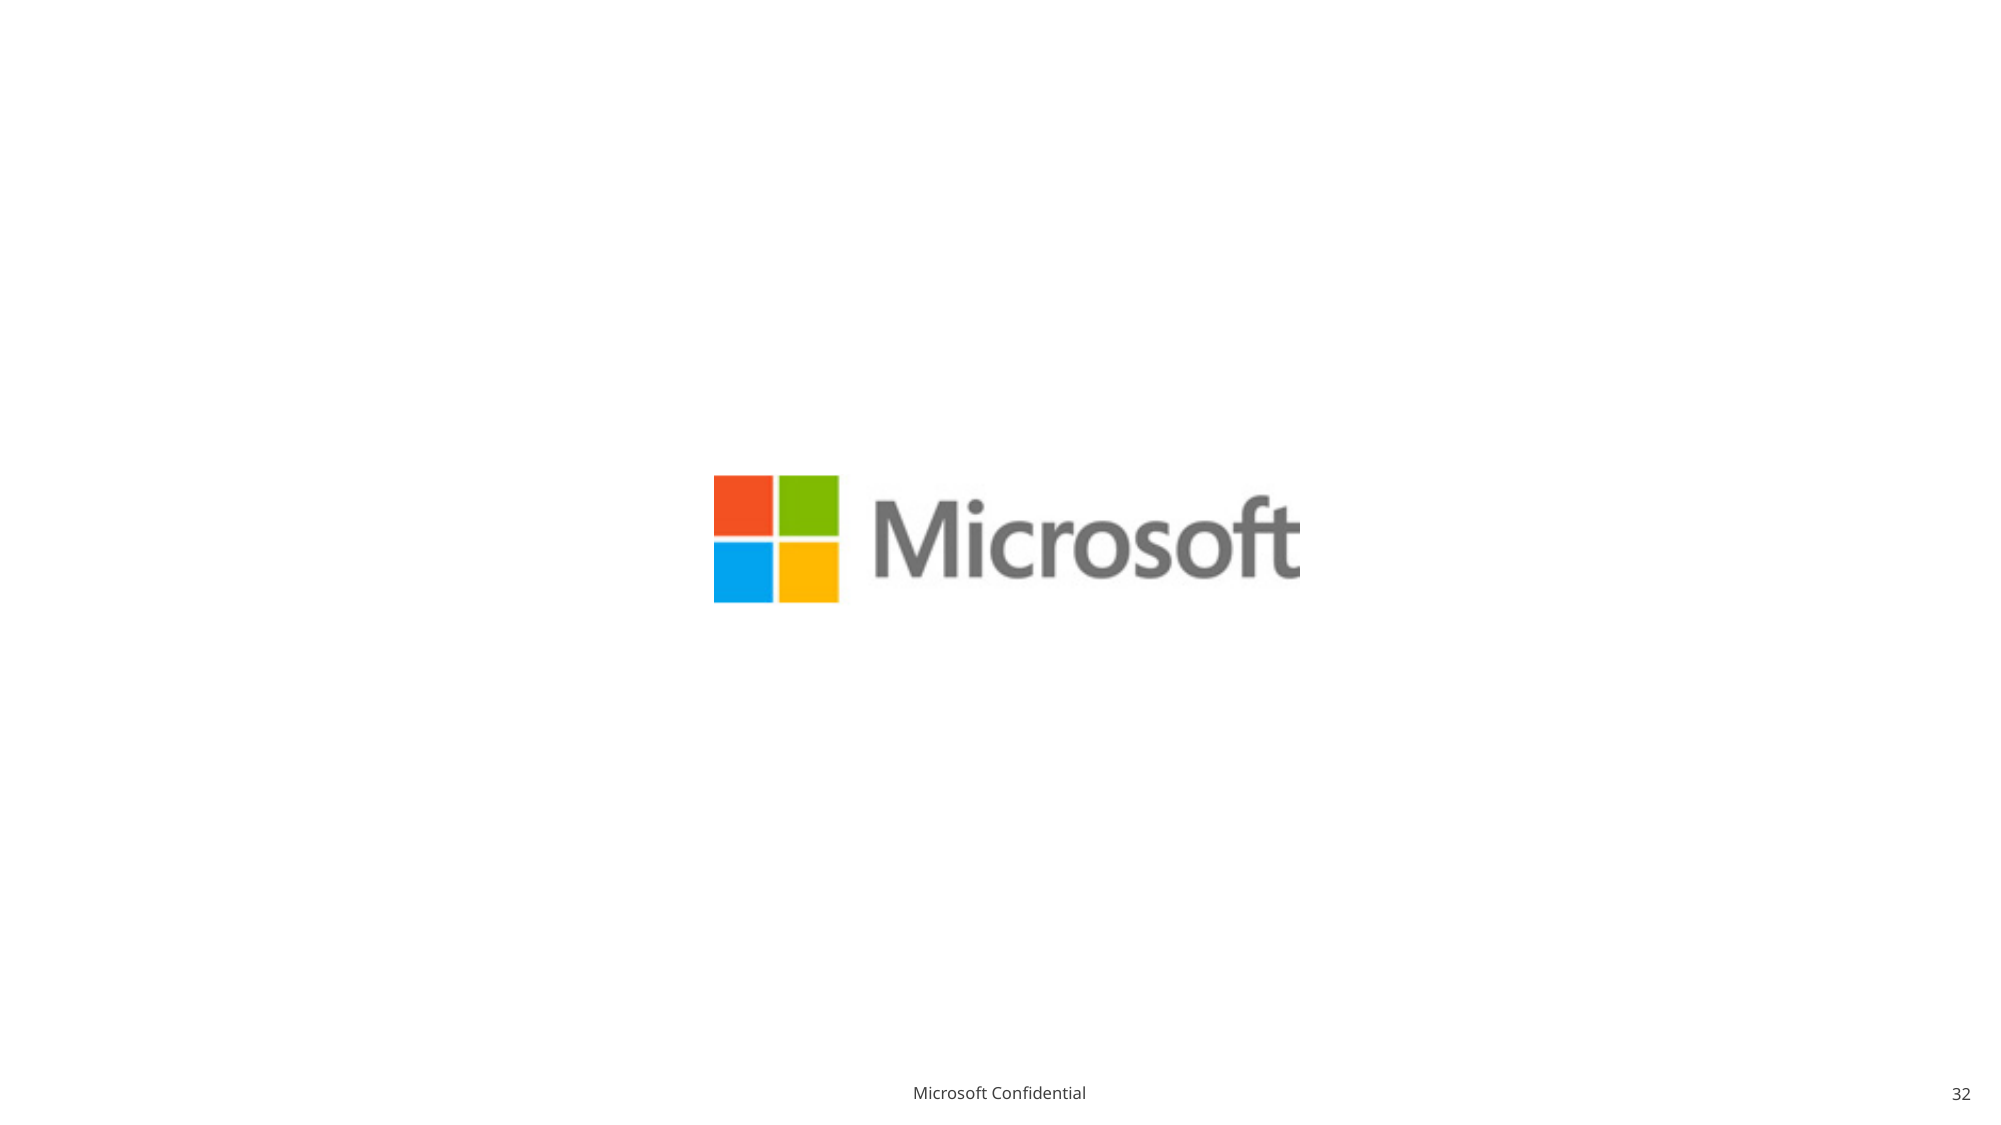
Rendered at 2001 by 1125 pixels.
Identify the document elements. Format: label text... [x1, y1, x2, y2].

picture [714, 474, 1301, 614]
slide_number 32 [1534, 1065, 2000, 1125]
